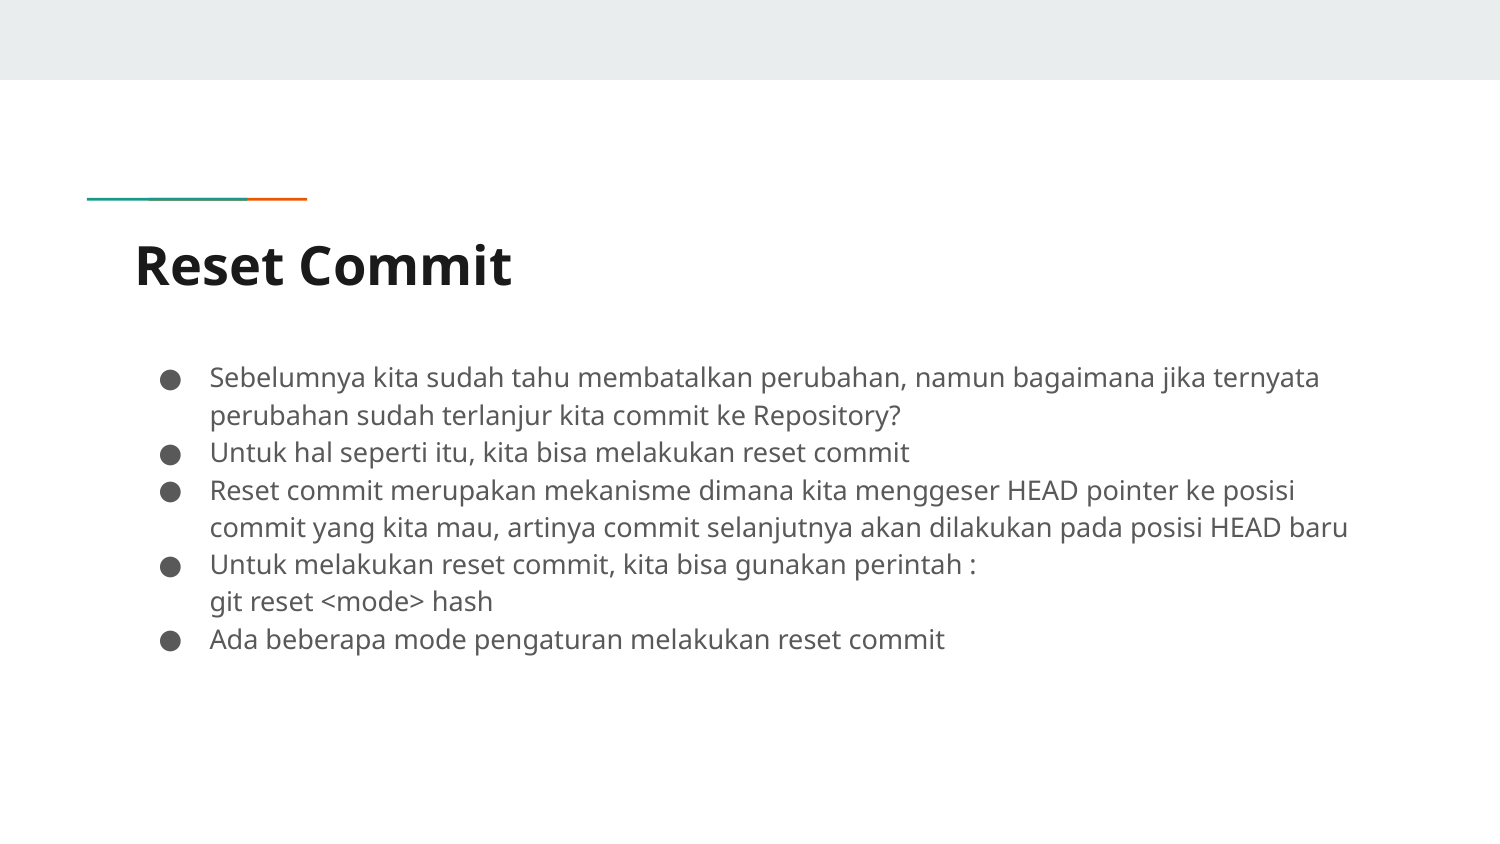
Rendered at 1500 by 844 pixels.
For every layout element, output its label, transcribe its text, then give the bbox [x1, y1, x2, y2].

list Sebelumnya kita sudah tahu membatalkan perubahan, namun bagaimana jika ternyata perubahan sudah terlanjur kita commit ke Repository? Untuk hal seperti itu, kita bisa melakukan reset commit Reset commit merupakan mekanisme dimana kita menggeser HEAD pointer ke posisi commit yang kita mau, artinya commit selanjutnya akan dilakukan pada posisi HEAD baru Untuk melakukan reset commit, kita bisa gunakan perintah : git reset <mode> hash Ada beberapa mode pengaturan melakukan reset commit [119, 341, 1381, 712]
title Reset Commit [119, 216, 1381, 305]
